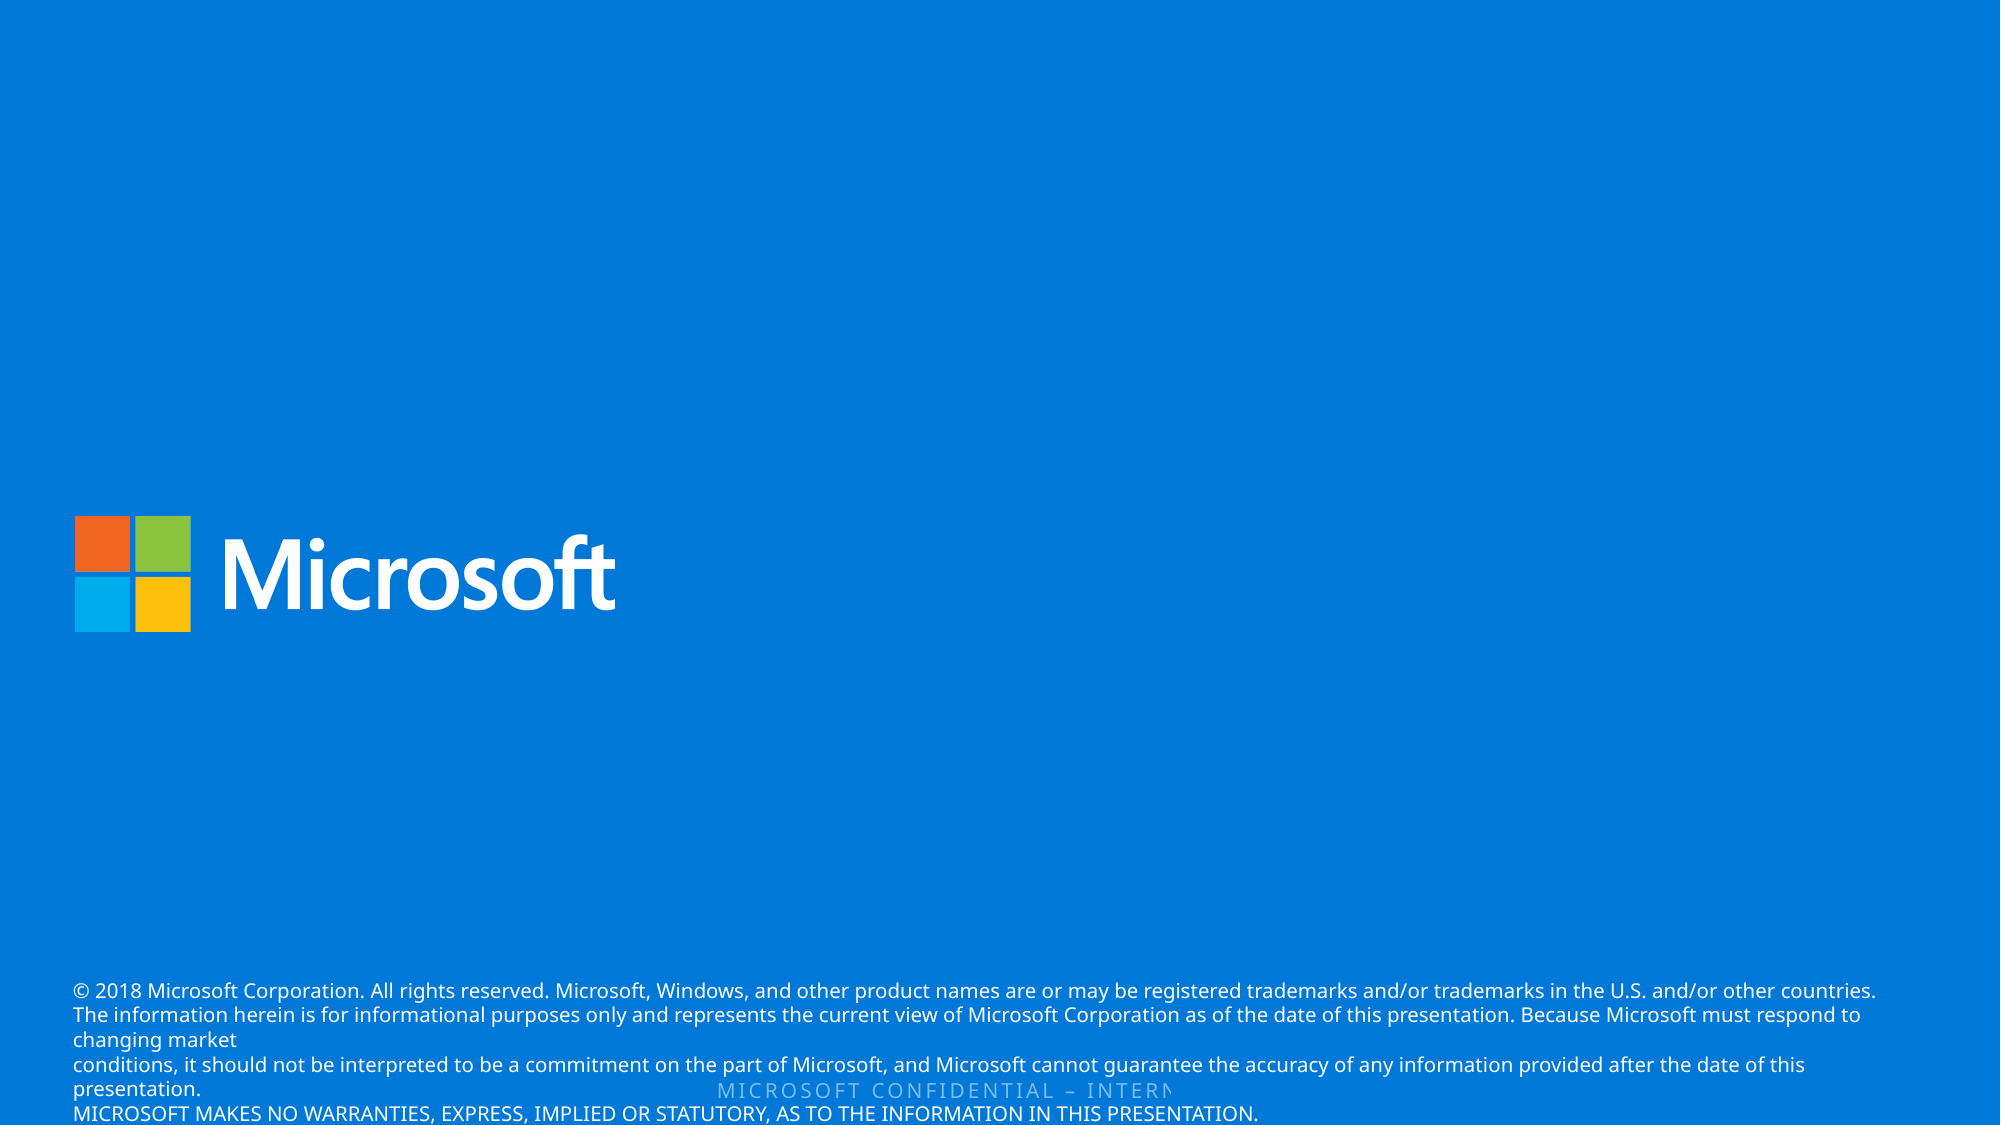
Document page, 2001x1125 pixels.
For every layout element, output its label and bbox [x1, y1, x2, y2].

picture [75, 516, 615, 632]
